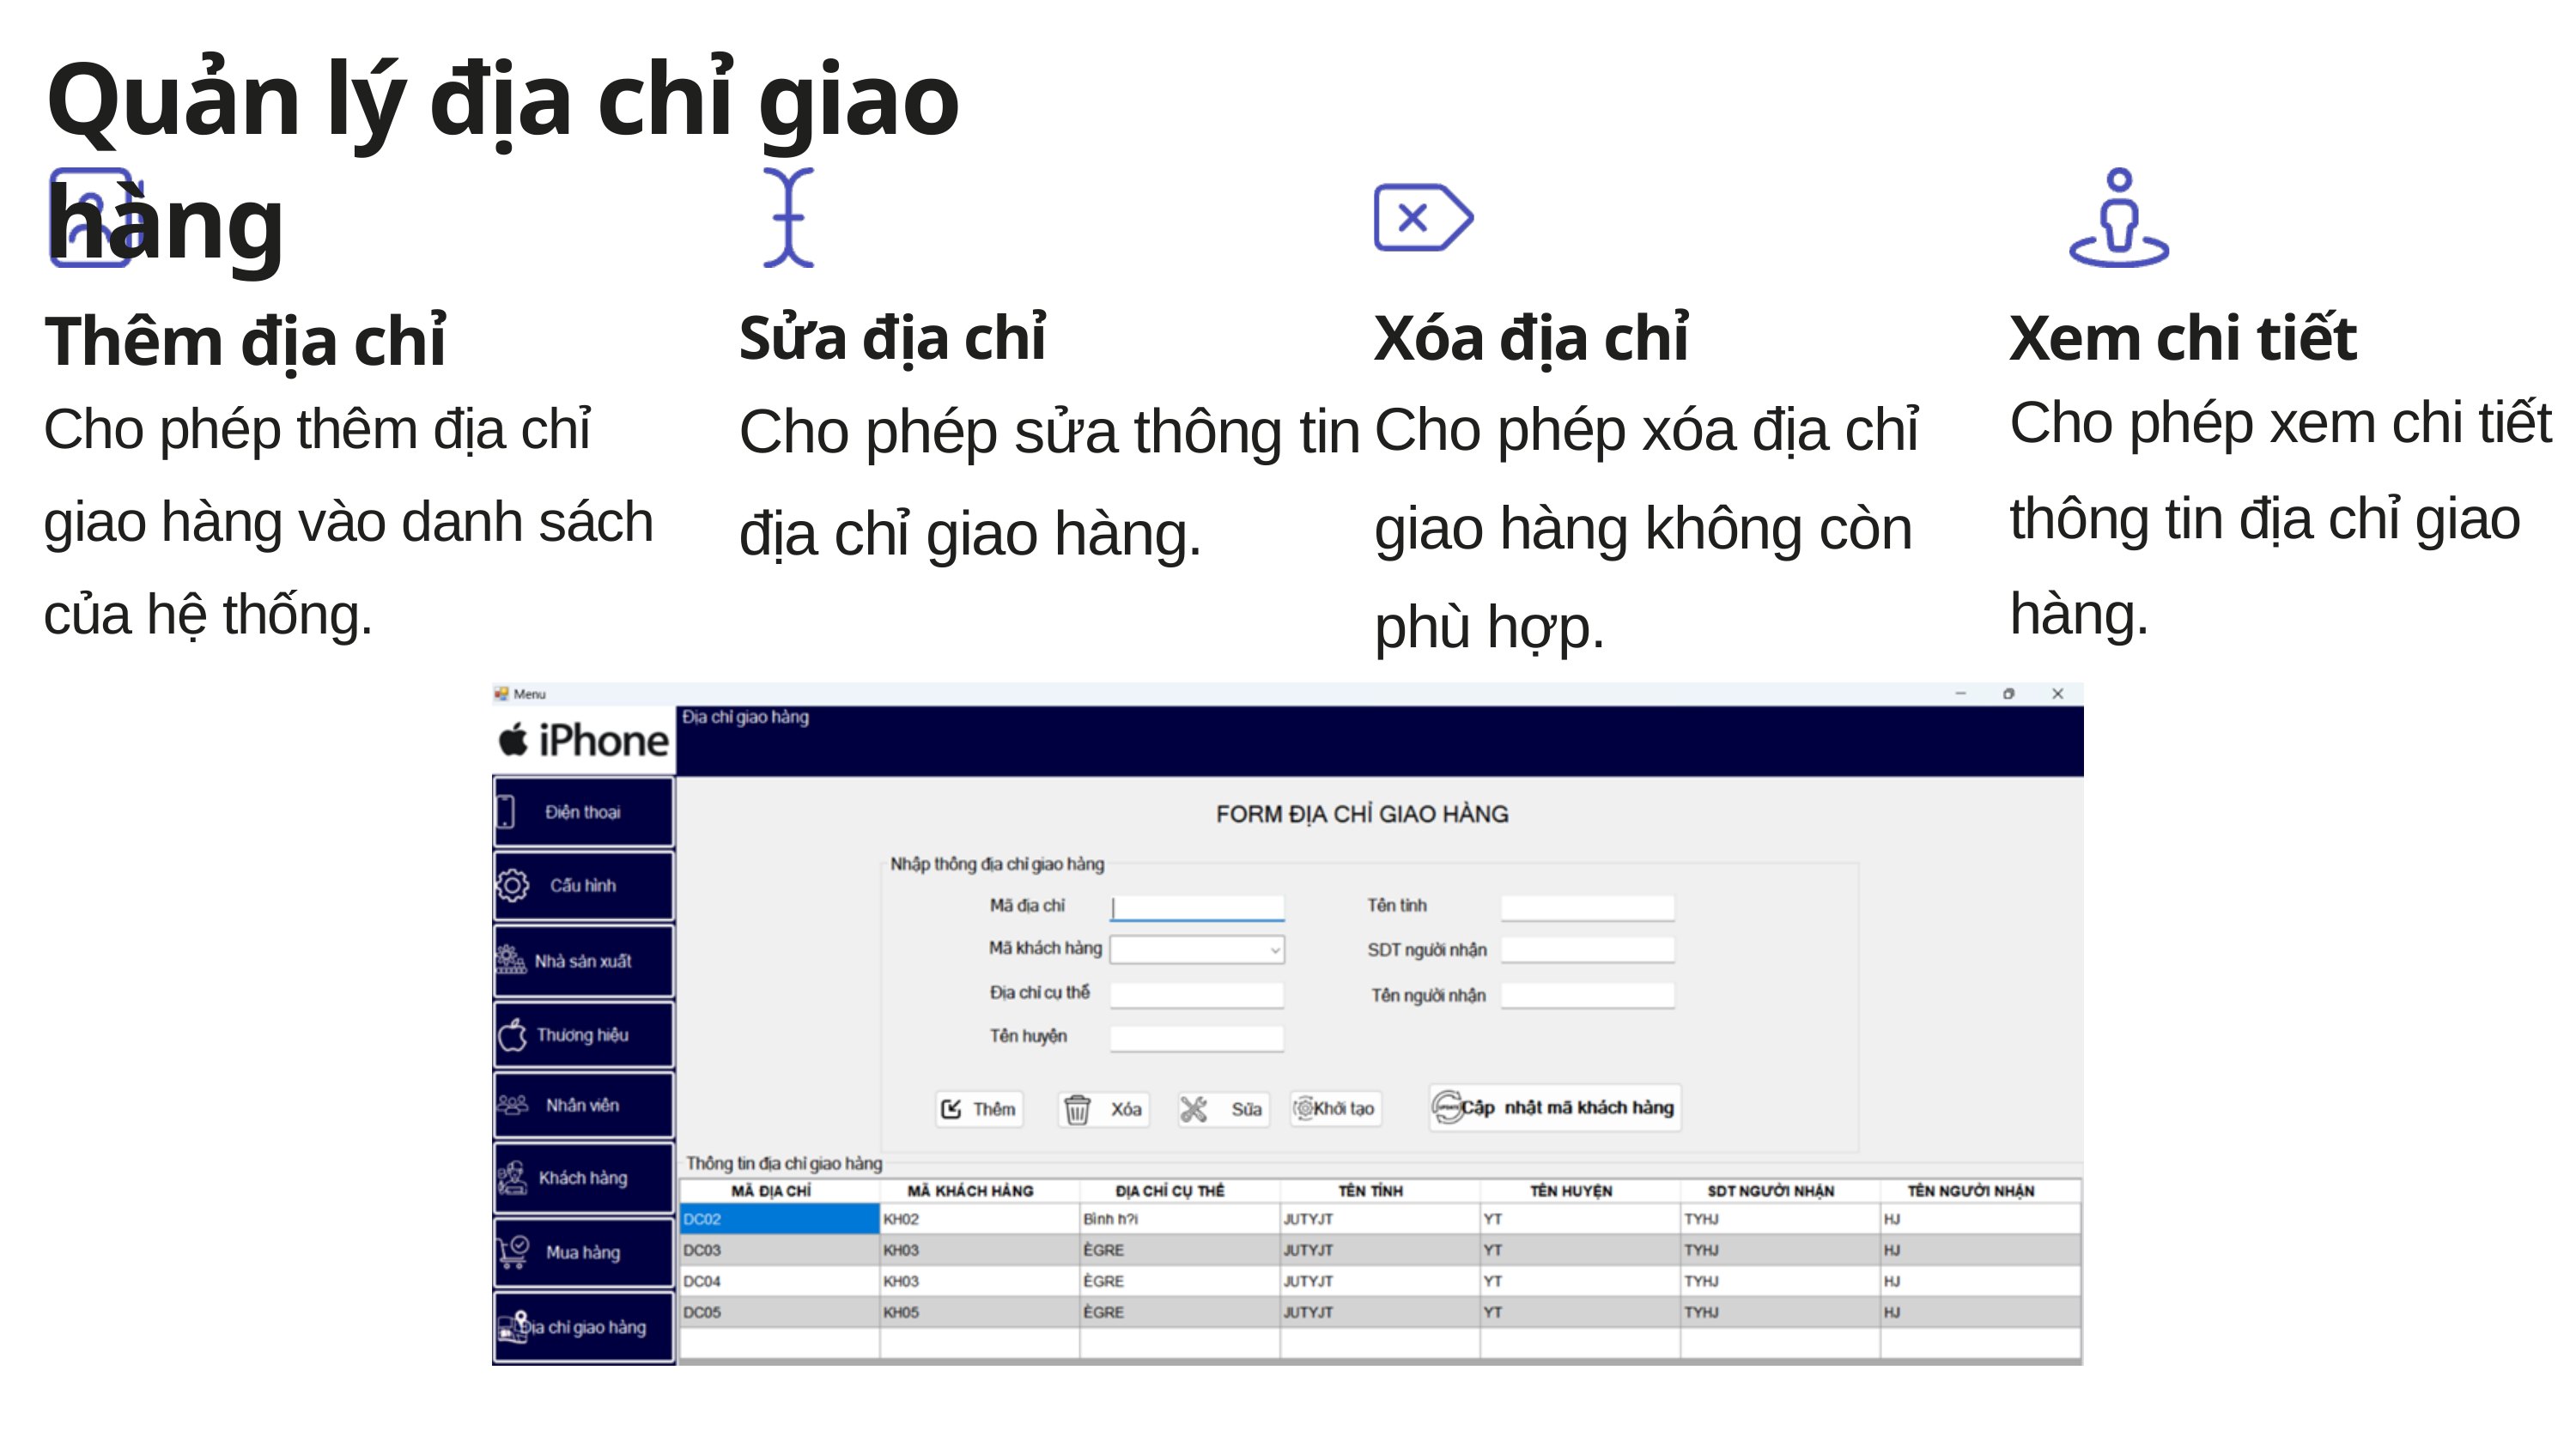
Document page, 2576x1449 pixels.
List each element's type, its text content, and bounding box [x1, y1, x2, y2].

text_box Quản lý địa chỉ giao hàng [44, 29, 1186, 278]
text_box Cho phép sửa thông tin địa chỉ giao hàng. [738, 364, 1374, 567]
text_box Thêm địa chỉ [44, 294, 544, 367]
text_box Sửa địa chỉ [738, 296, 1238, 364]
text_box Xóa địa chỉ [1374, 294, 1874, 364]
text_box Cho phép xóa địa chỉ giao hàng không còn phù hợp. [1374, 364, 2010, 660]
text_box [492, 682, 2084, 1366]
text_box [2069, 167, 2170, 268]
text_box Cho phép thêm địa chỉ giao hàng vào danh sách của hệ thống. [43, 367, 679, 646]
text_box Cho phép xem chi tiết thông tin địa chỉ giao hàng. [2009, 358, 2576, 646]
text_box [1374, 167, 1474, 268]
text_box Xem chi tiết [2009, 294, 2509, 358]
